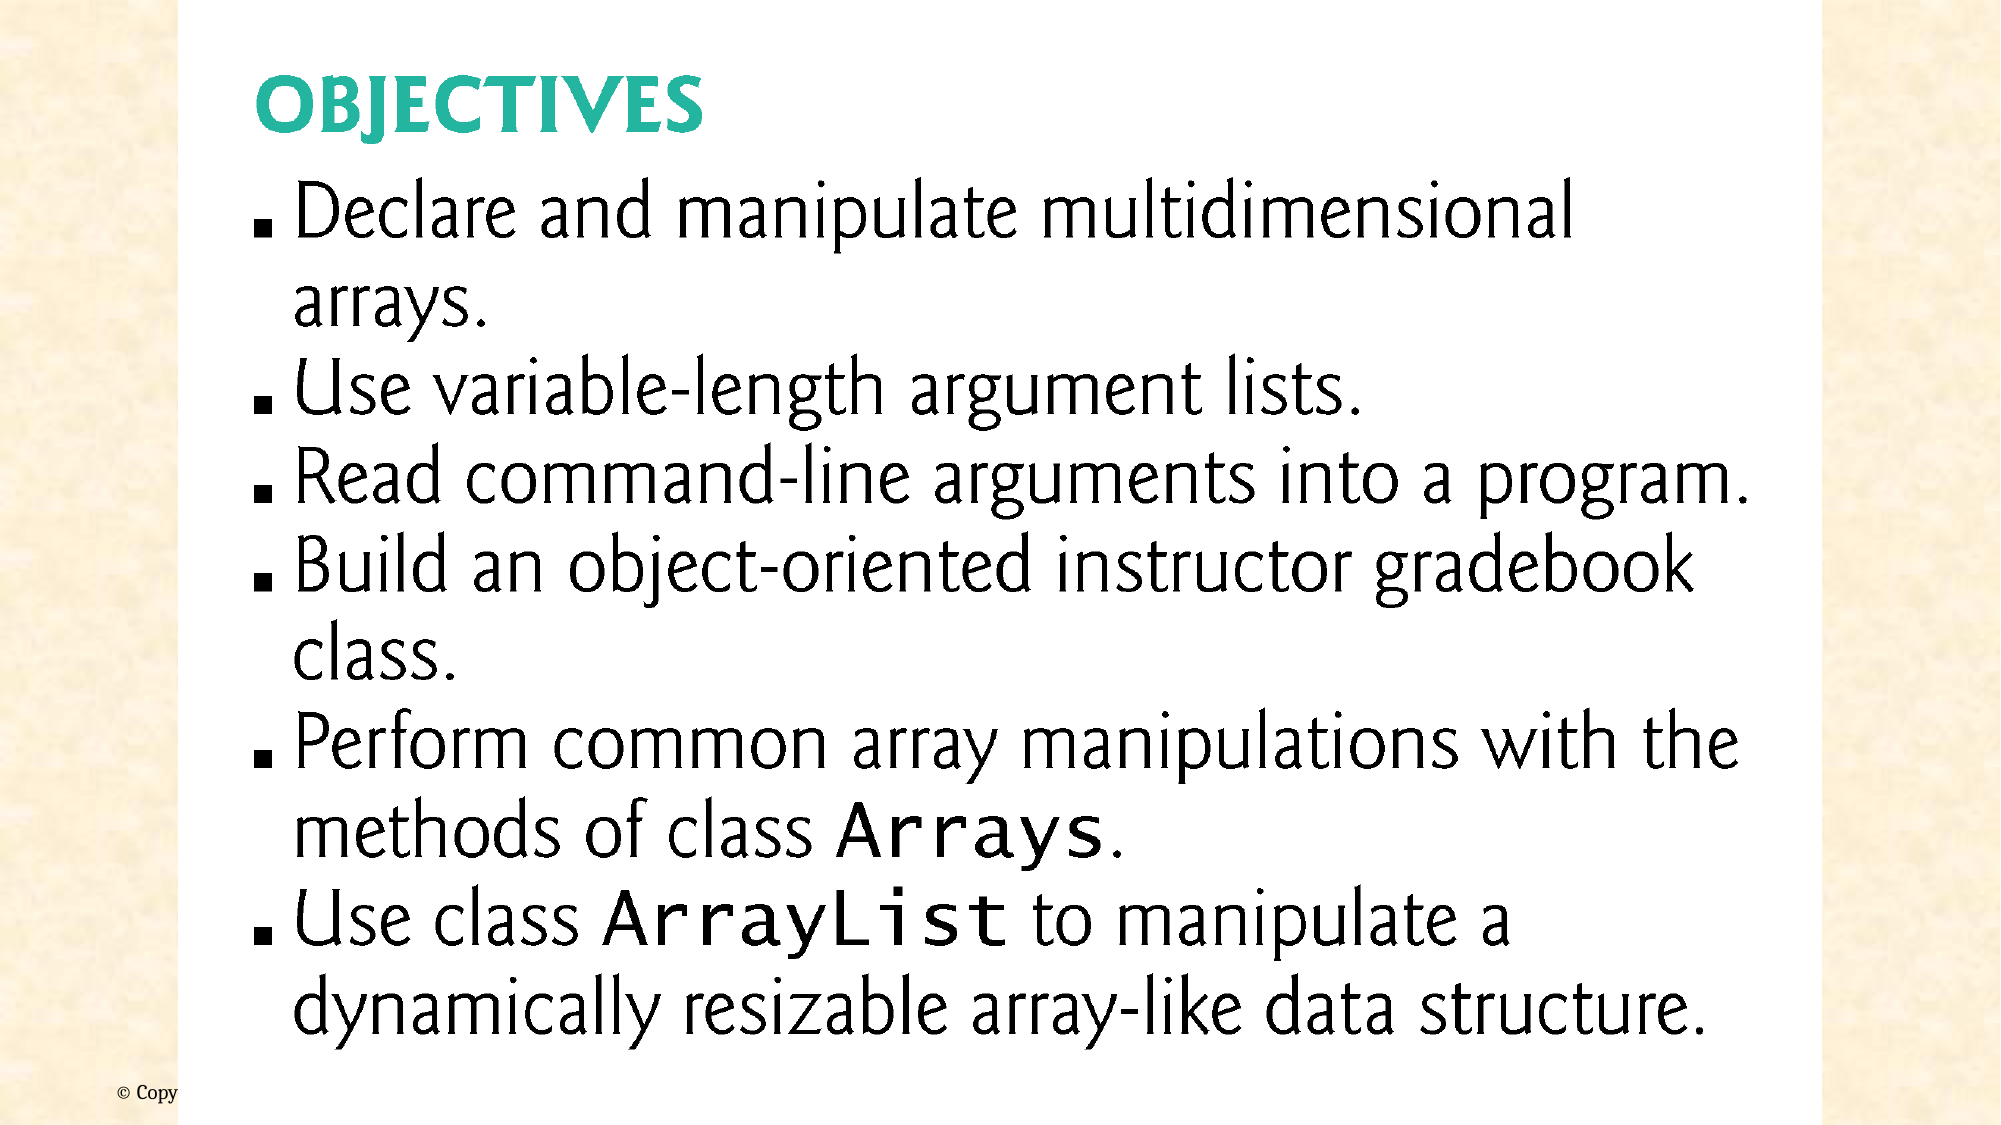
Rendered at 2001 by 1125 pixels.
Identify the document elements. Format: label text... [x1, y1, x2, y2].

picture [0, 0, 2001, 1125]
footer © Copyright 1992-2018 by Pearson Education, Inc. All Rights Reserved. [99, 1051, 171, 1112]
